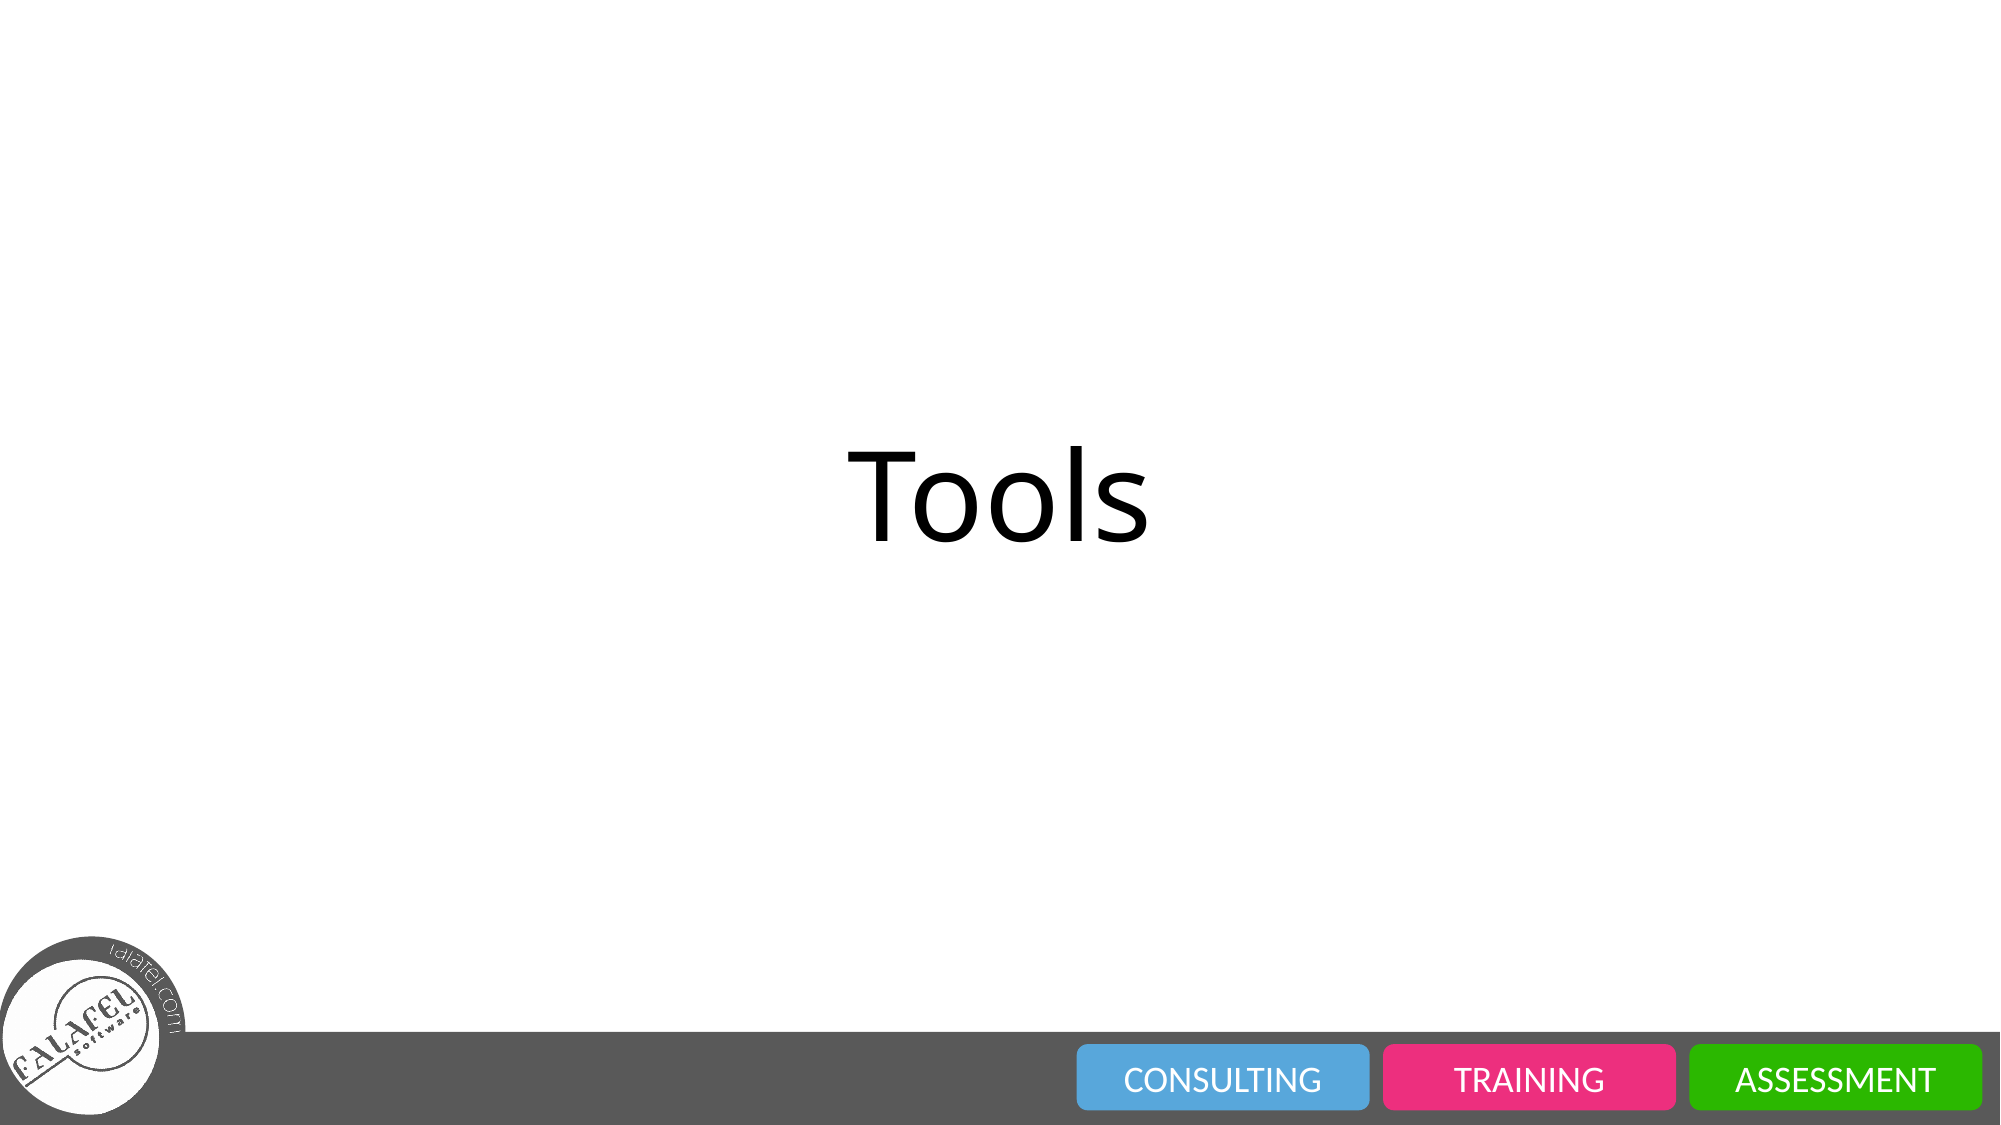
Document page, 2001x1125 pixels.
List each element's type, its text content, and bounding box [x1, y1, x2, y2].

title Tools [249, 184, 1750, 576]
picture [0, 941, 181, 1115]
